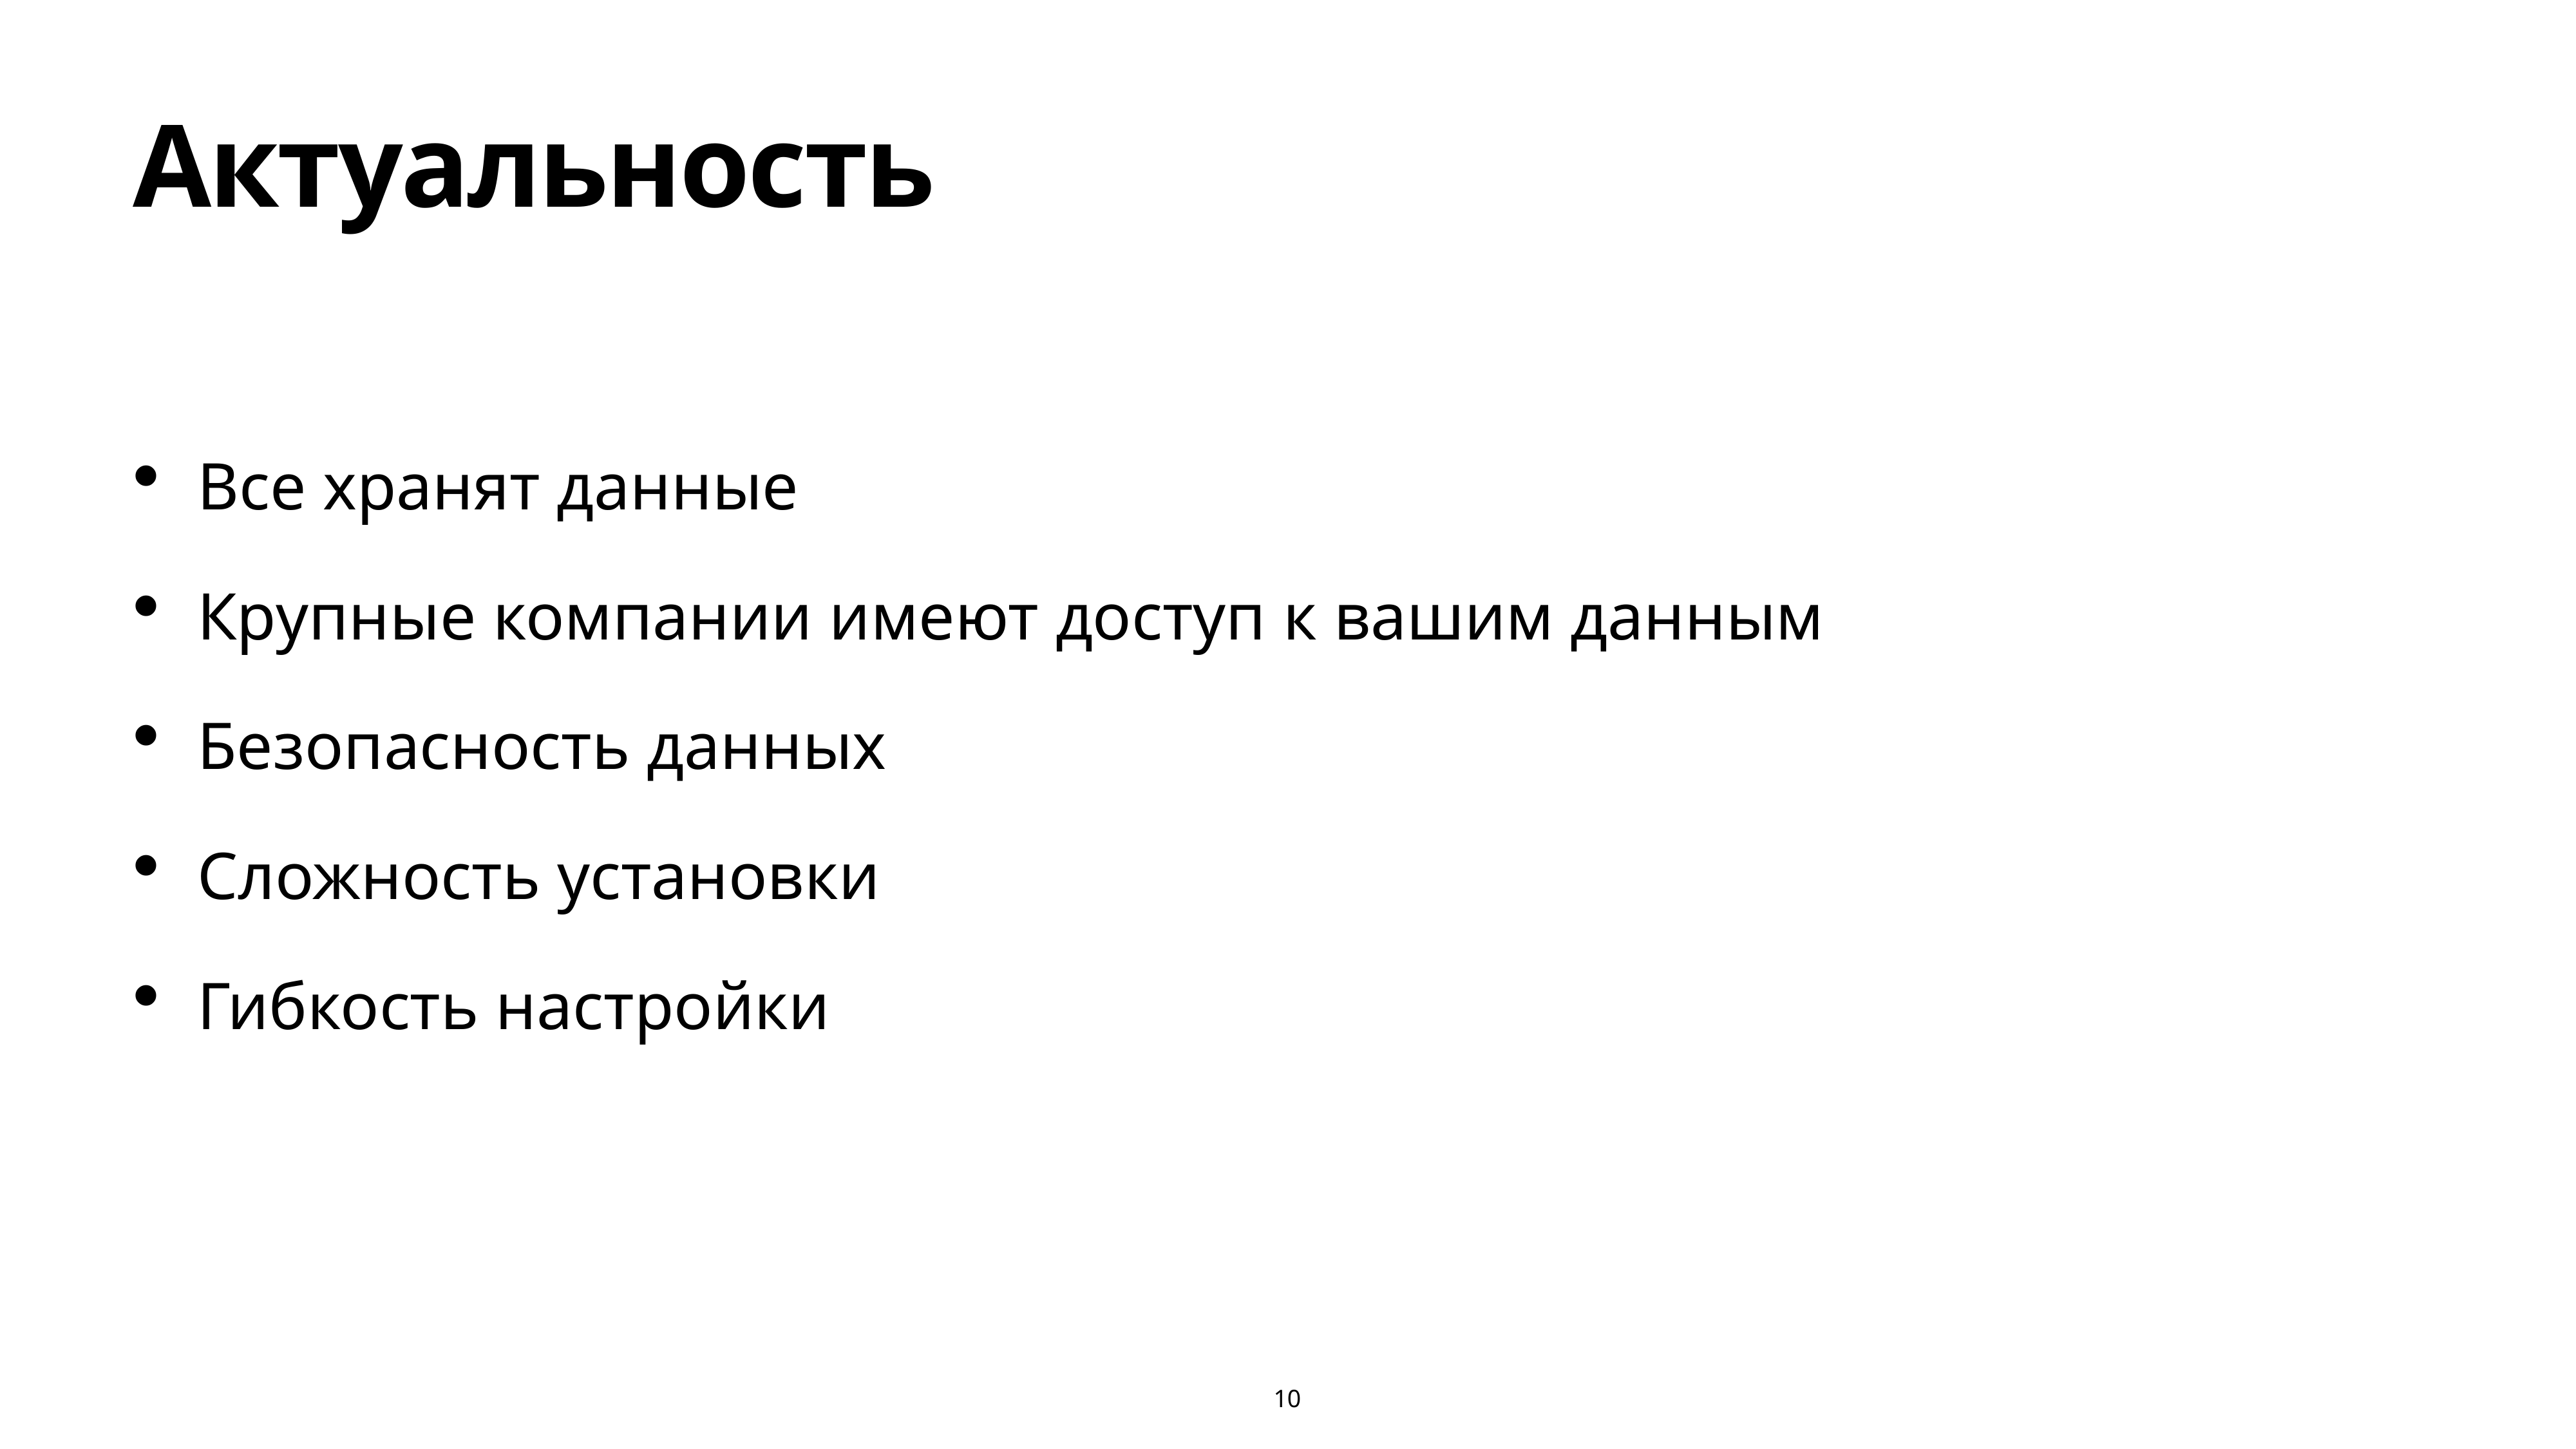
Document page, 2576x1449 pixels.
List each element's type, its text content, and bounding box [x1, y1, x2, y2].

slide_number 10 [1267, 1381, 1307, 1422]
title Актуальность [127, 113, 2449, 266]
list Все хранят данные Крупные компании имеют доступ к вашим данным Безопасность данных Сложность установки Гибкость настройки [127, 448, 2449, 1321]
